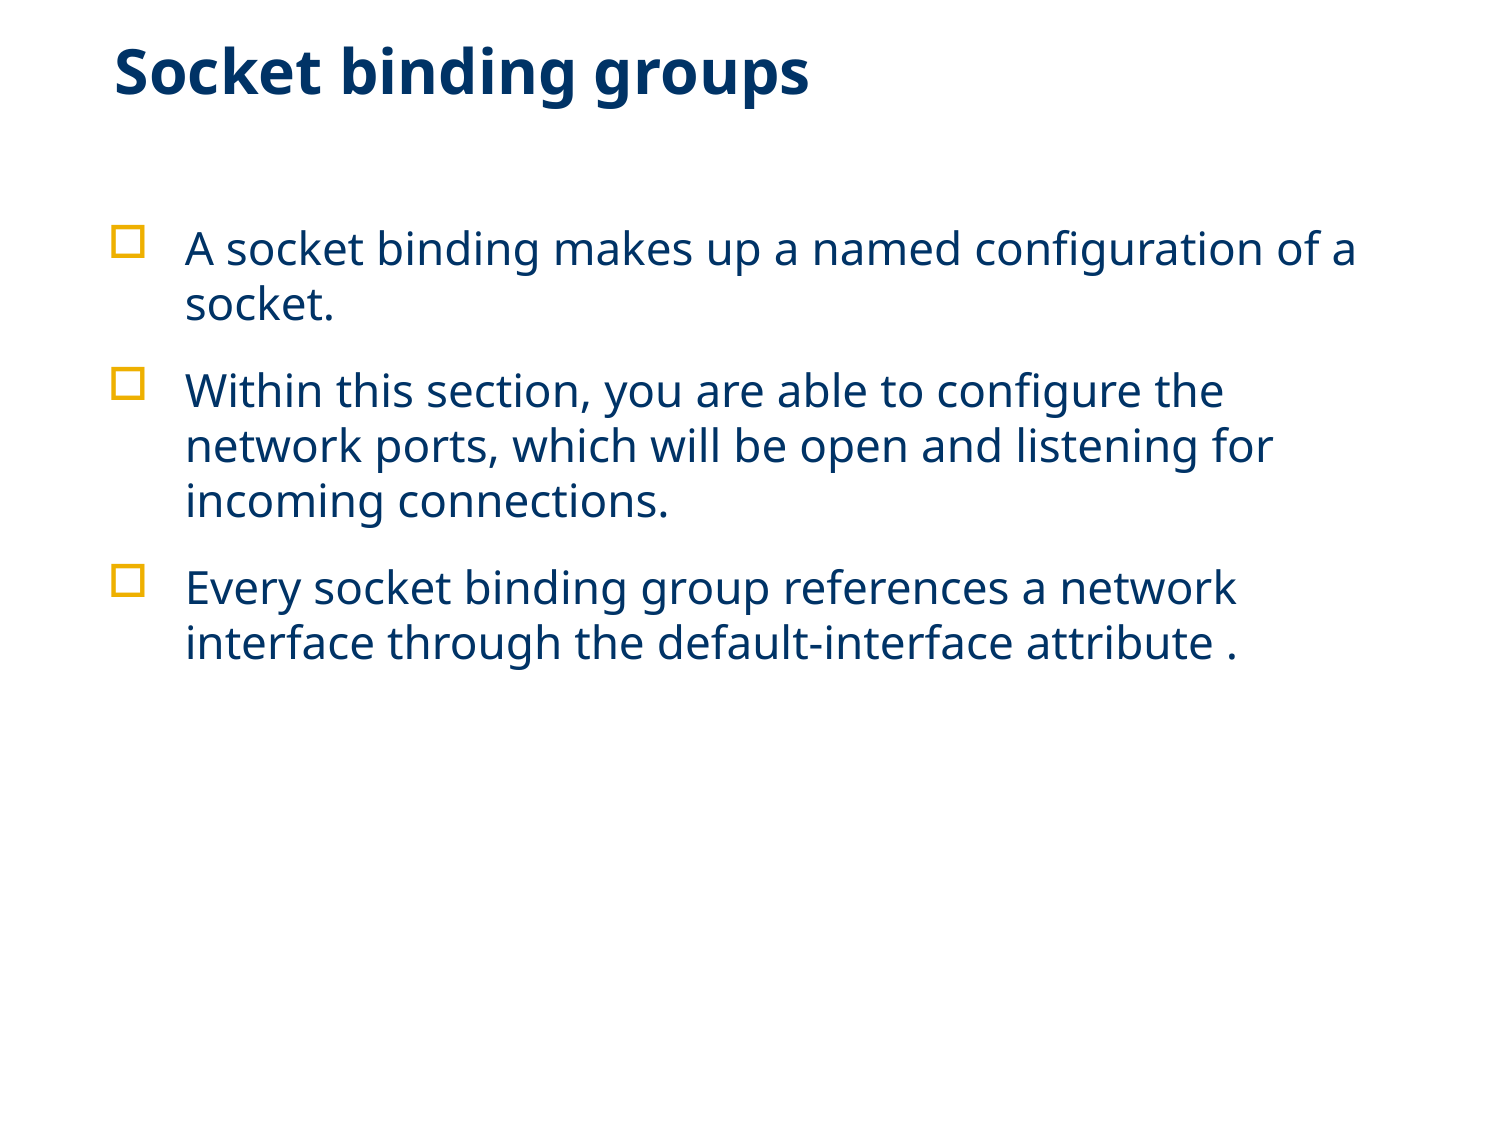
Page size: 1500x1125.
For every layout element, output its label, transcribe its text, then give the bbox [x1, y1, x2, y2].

title Socket binding groups [99, 24, 1413, 175]
list A socket binding makes up a named configuration of a socket. Within this section, you are able to configure the network ports, which will be open and listening for incoming connections. Every socket binding group references a network interface through the default-interface attribute . [92, 212, 1406, 1013]
